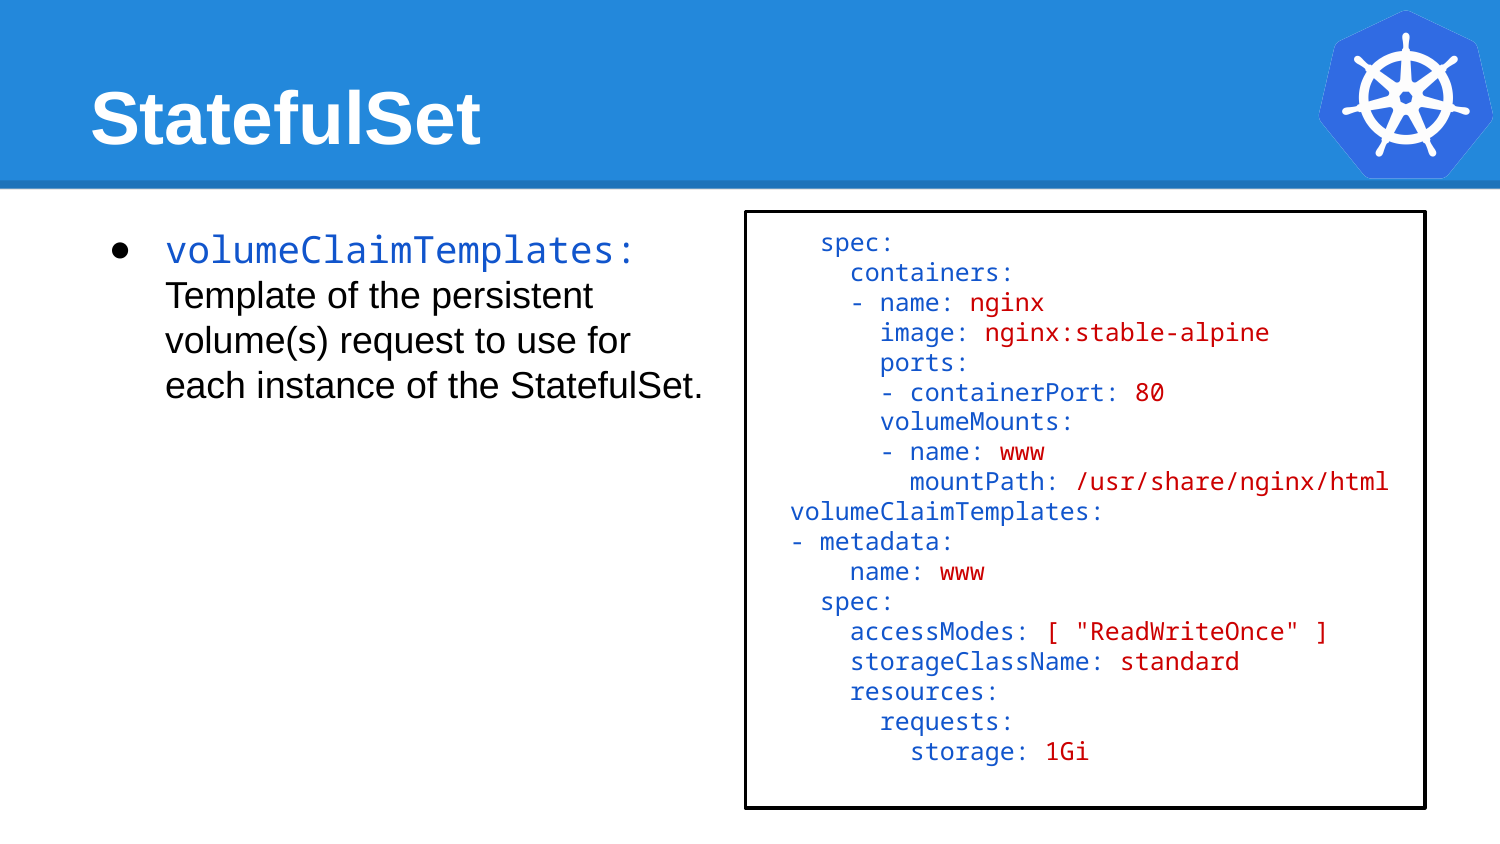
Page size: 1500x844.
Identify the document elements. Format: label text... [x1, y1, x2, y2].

list spec: containers: - name: nginx image: nginx:stable-alpine ports: - containerPort: 80 volumeMounts: - name: www mountPath: /usr/share/nginx/html volumeClaimTemplates: - metadata: name: www spec: accessModes: [ "ReadWriteOnce" ] storageClassName: standard resources: requests: storage: 1Gi [745, 211, 1425, 808]
list volumeClaimTemplates: Template of the persistent volume(s) request to use for each instance of the StatefulSet. [75, 211, 729, 808]
picture [1318, 7, 1494, 182]
title StatefulSet [75, 33, 1425, 175]
